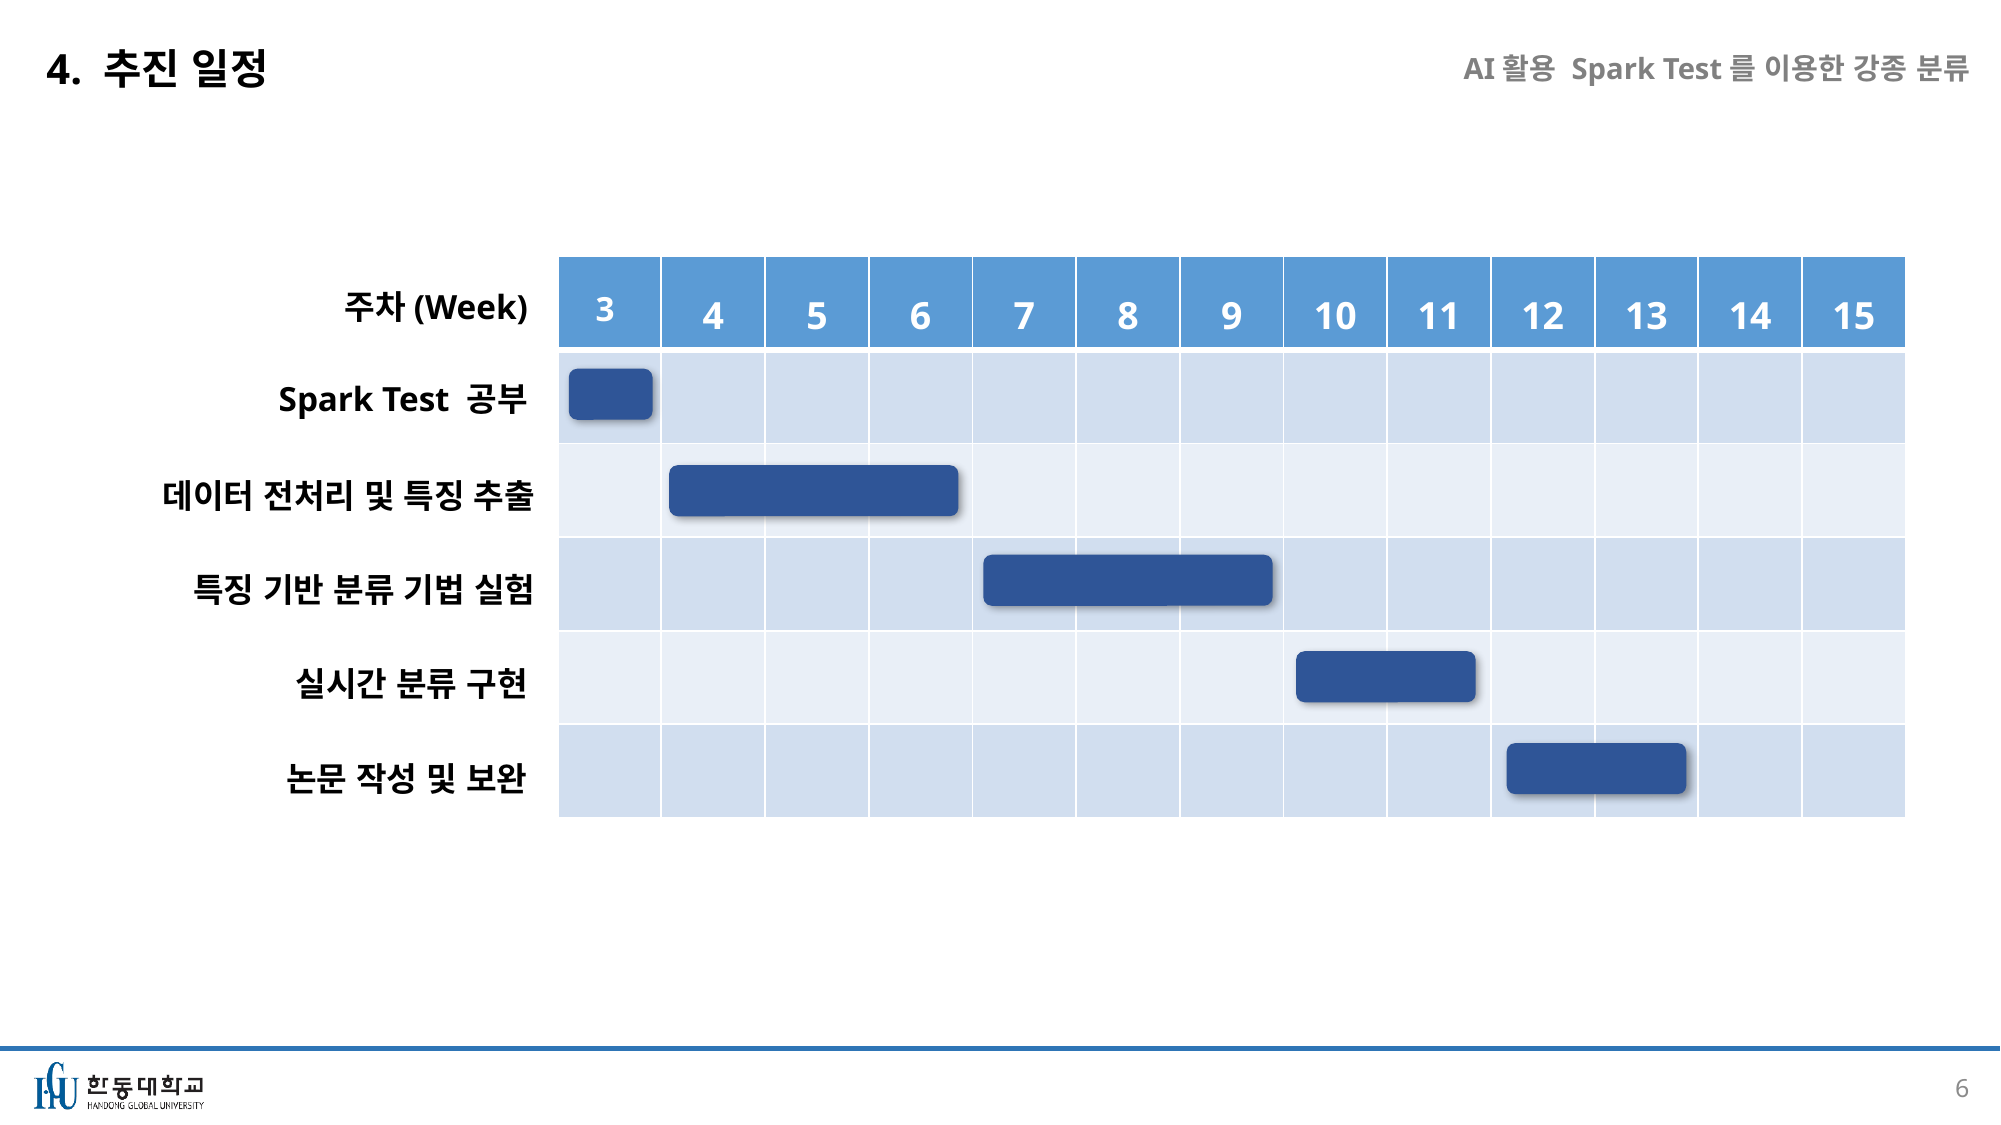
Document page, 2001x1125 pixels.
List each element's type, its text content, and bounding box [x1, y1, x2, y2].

table_cell [1803, 444, 1905, 536]
table_header 3 [559, 257, 660, 347]
table_cell [1803, 632, 1905, 723]
text_box 실시간 분류 구현 [208, 655, 543, 711]
text_box [982, 553, 1274, 607]
text_box 데이터 전처리 및 특징 추출 [0, 468, 550, 523]
table_cell [1077, 444, 1179, 536]
text_box [1505, 742, 1688, 796]
table_cell [1077, 632, 1179, 723]
table_cell [1699, 538, 1801, 630]
table_cell [1596, 538, 1697, 630]
table_header 14 [1699, 257, 1801, 347]
text_box [1295, 650, 1477, 704]
table_cell [1803, 725, 1905, 817]
table_cell [973, 725, 1075, 817]
picture [18, 1050, 217, 1120]
text_box 특징 기반 분류 기법 실험 [127, 562, 550, 617]
text_box 논문 작성 및 보완 [208, 750, 543, 805]
table_header 13 [1596, 257, 1697, 347]
text_box Spark Test 공부 [0, 370, 543, 426]
table_header 6 [870, 257, 972, 347]
table_cell [870, 725, 972, 817]
table_cell [973, 538, 1075, 630]
table_cell [1388, 353, 1490, 443]
table_cell [559, 444, 660, 536]
text_box AI활용 Spark Test를 이용한 강종 분류 [1285, 43, 1985, 93]
table_cell [1284, 632, 1386, 723]
table_header 5 [766, 257, 868, 347]
table_cell [559, 725, 660, 817]
table_cell [1181, 538, 1283, 563]
table_cell [1388, 538, 1490, 630]
table_cell [1699, 725, 1801, 817]
table_cell [1699, 632, 1801, 723]
table_cell [1077, 353, 1179, 443]
table_cell [1596, 444, 1697, 536]
table_cell [870, 353, 972, 443]
table_cell [1077, 538, 1179, 552]
table_cell [870, 632, 972, 723]
table_cell [1492, 444, 1594, 536]
table_cell [973, 632, 1075, 723]
table_cell [559, 353, 660, 443]
table_cell [1388, 632, 1490, 723]
table_header 12 [1492, 257, 1594, 347]
table_header 10 [1284, 257, 1386, 347]
table_cell [1492, 725, 1594, 817]
table_cell [1181, 444, 1283, 536]
table_cell [662, 353, 764, 443]
table_header 8 [1077, 257, 1179, 347]
table_cell [766, 528, 868, 536]
table_header 4 [662, 257, 764, 347]
table_cell [766, 353, 868, 443]
table_cell [1181, 725, 1283, 817]
table_cell [1803, 538, 1905, 630]
table_header 7 [973, 257, 1075, 347]
table_cell [662, 444, 764, 536]
table_cell [559, 632, 660, 723]
table_cell [1181, 632, 1283, 723]
table_cell [662, 538, 764, 630]
table_cell [1284, 538, 1386, 630]
table_cell [662, 632, 764, 723]
table_cell [1803, 353, 1905, 443]
table_cell [766, 538, 868, 630]
table_cell [766, 632, 868, 723]
table_cell [973, 353, 1075, 443]
table_cell [1596, 792, 1697, 817]
table_cell [1492, 632, 1594, 723]
table_header 15 [1803, 257, 1905, 347]
table_cell [1492, 538, 1594, 630]
text_box [668, 464, 960, 518]
table_cell [1181, 353, 1283, 443]
table_cell [1284, 353, 1386, 443]
table_header 9 [1181, 257, 1283, 347]
text_box [567, 367, 654, 421]
table_cell [973, 444, 1075, 536]
table_cell [1284, 444, 1386, 536]
table_cell [1284, 725, 1386, 817]
table_cell [662, 725, 764, 817]
table_cell [870, 444, 972, 536]
table_cell [1699, 353, 1801, 443]
table_cell [766, 725, 868, 817]
text_box 주차(Week) [279, 278, 543, 334]
table_cell [1181, 605, 1283, 630]
table_cell [1077, 616, 1179, 630]
table_cell [870, 538, 972, 630]
table_cell [1596, 632, 1697, 723]
table_cell [1492, 353, 1594, 443]
table_header 11 [1388, 257, 1490, 347]
table_cell [1388, 444, 1490, 536]
table_cell [1699, 444, 1801, 536]
table_cell [1596, 353, 1697, 443]
table_cell [559, 538, 660, 630]
table_cell [766, 444, 868, 463]
table_cell [1388, 725, 1490, 817]
slide_number 6 [1916, 1060, 1985, 1120]
table_cell [1596, 725, 1697, 753]
table_cell [1077, 725, 1179, 817]
text_box 4. 추진 일정 [31, 35, 630, 100]
